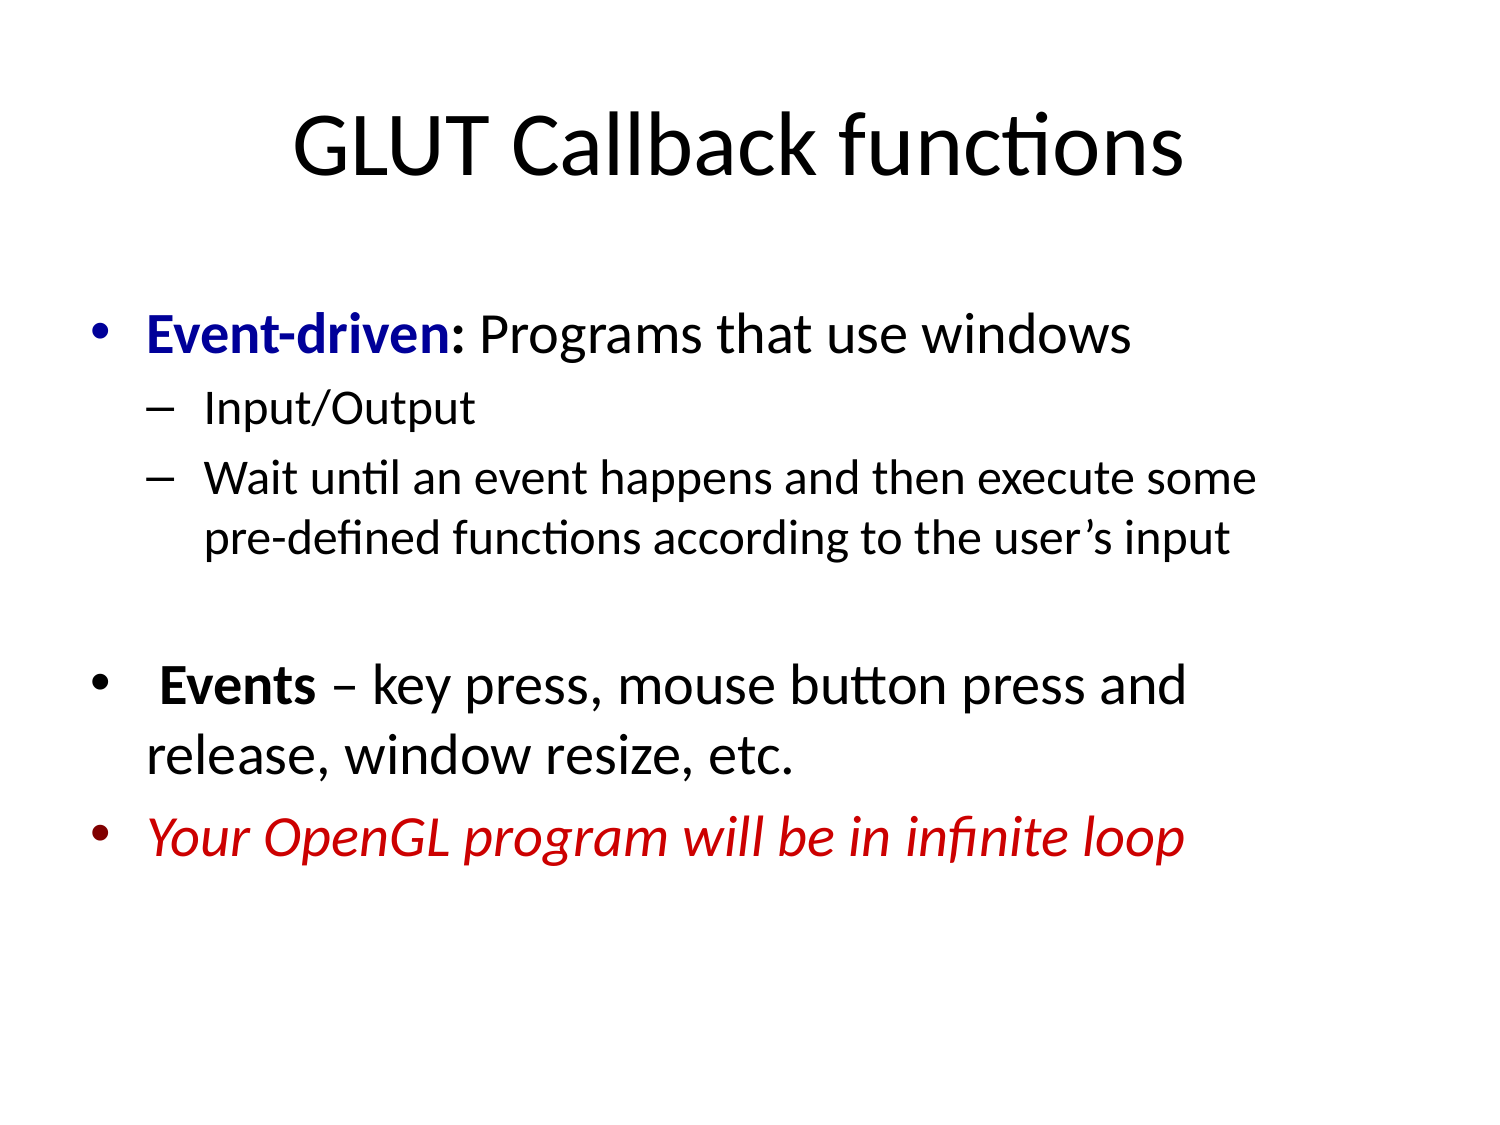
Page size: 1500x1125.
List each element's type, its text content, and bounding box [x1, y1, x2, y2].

list Event-driven: Programs that use windows Input/Output Wait until an event happens and then execute some pre-defined functions according to the user’s input Events – key press, mouse button press and release, window resize, etc. Your OpenGL program will be in infinite loop [75, 287, 1350, 963]
title GLUT Callback functions [75, 45, 1425, 233]
